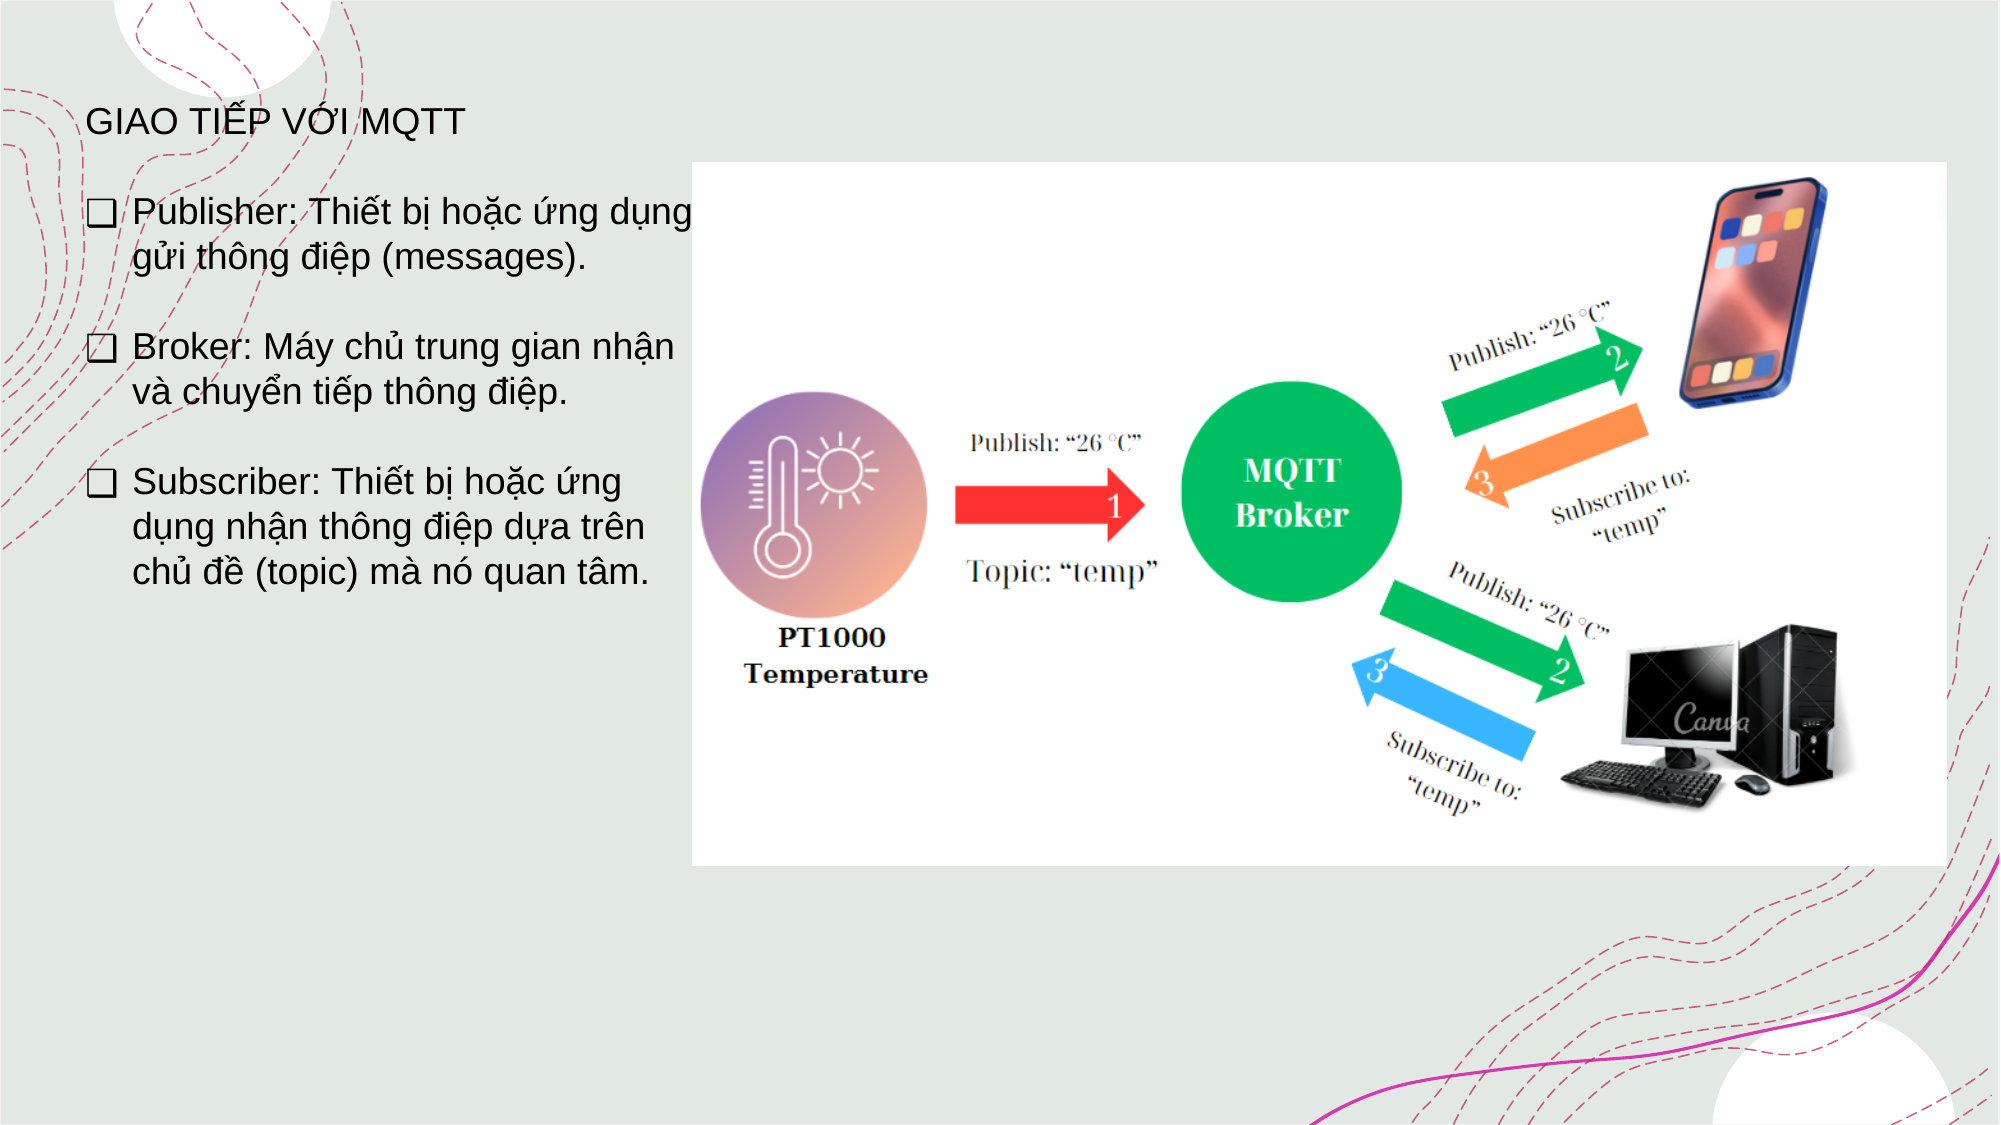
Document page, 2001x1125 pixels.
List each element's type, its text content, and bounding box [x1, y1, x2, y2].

picture [692, 162, 1947, 866]
text_box GIAO TIẾP VỚI MQTT Publisher: Thiết bị hoặc ứng dụng gửi thông điệp (messages). Broker: Máy chủ trung gian nhận và chuyển tiếp thông điệp. Subscriber: Thiết bị hoặc ứng dụng nhận thông điệp dựa trên chủ đề (topic) mà nó quan tâm. [70, 89, 709, 1125]
